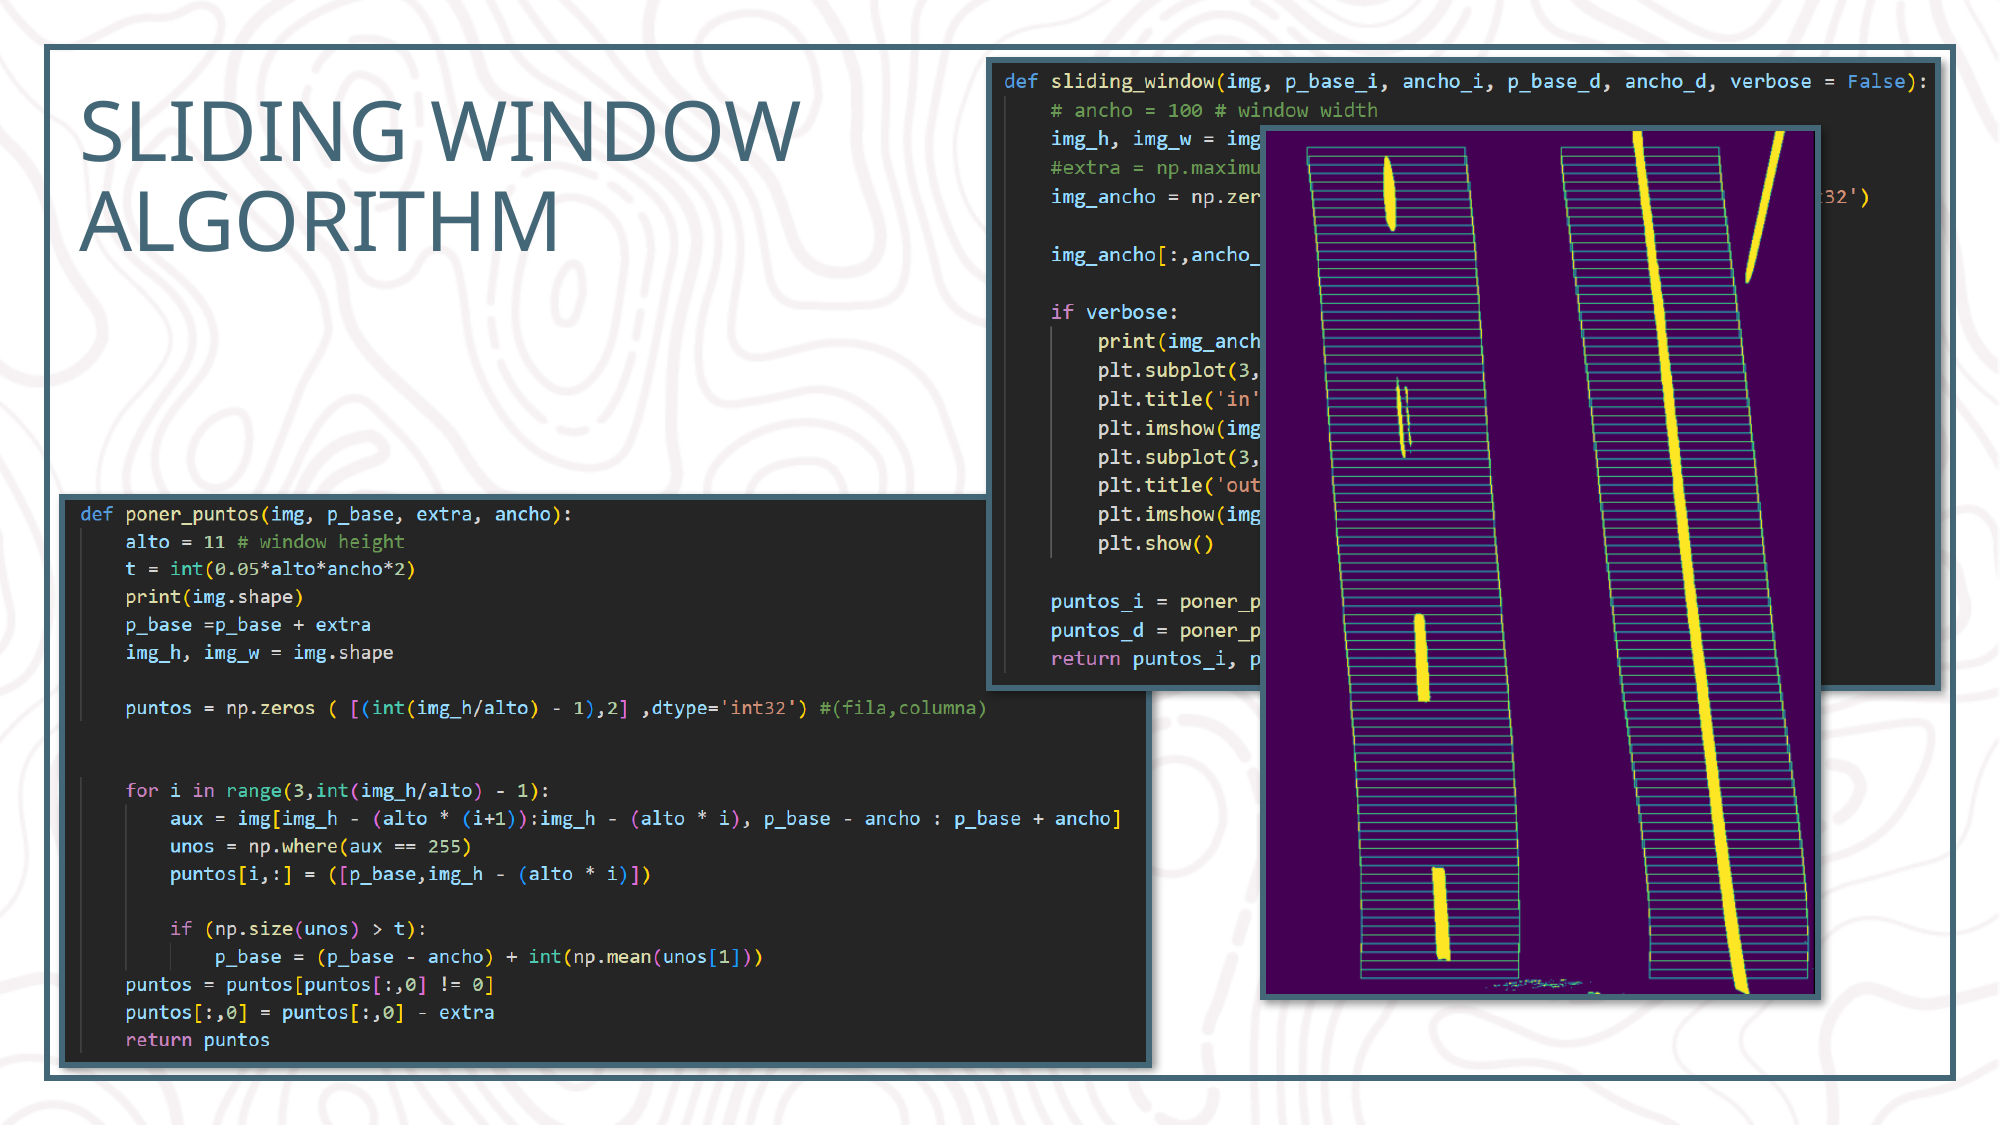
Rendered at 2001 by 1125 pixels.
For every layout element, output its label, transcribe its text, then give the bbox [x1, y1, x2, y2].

title sliding window algorithm [79, 90, 973, 306]
picture [64, 63, 1936, 1062]
